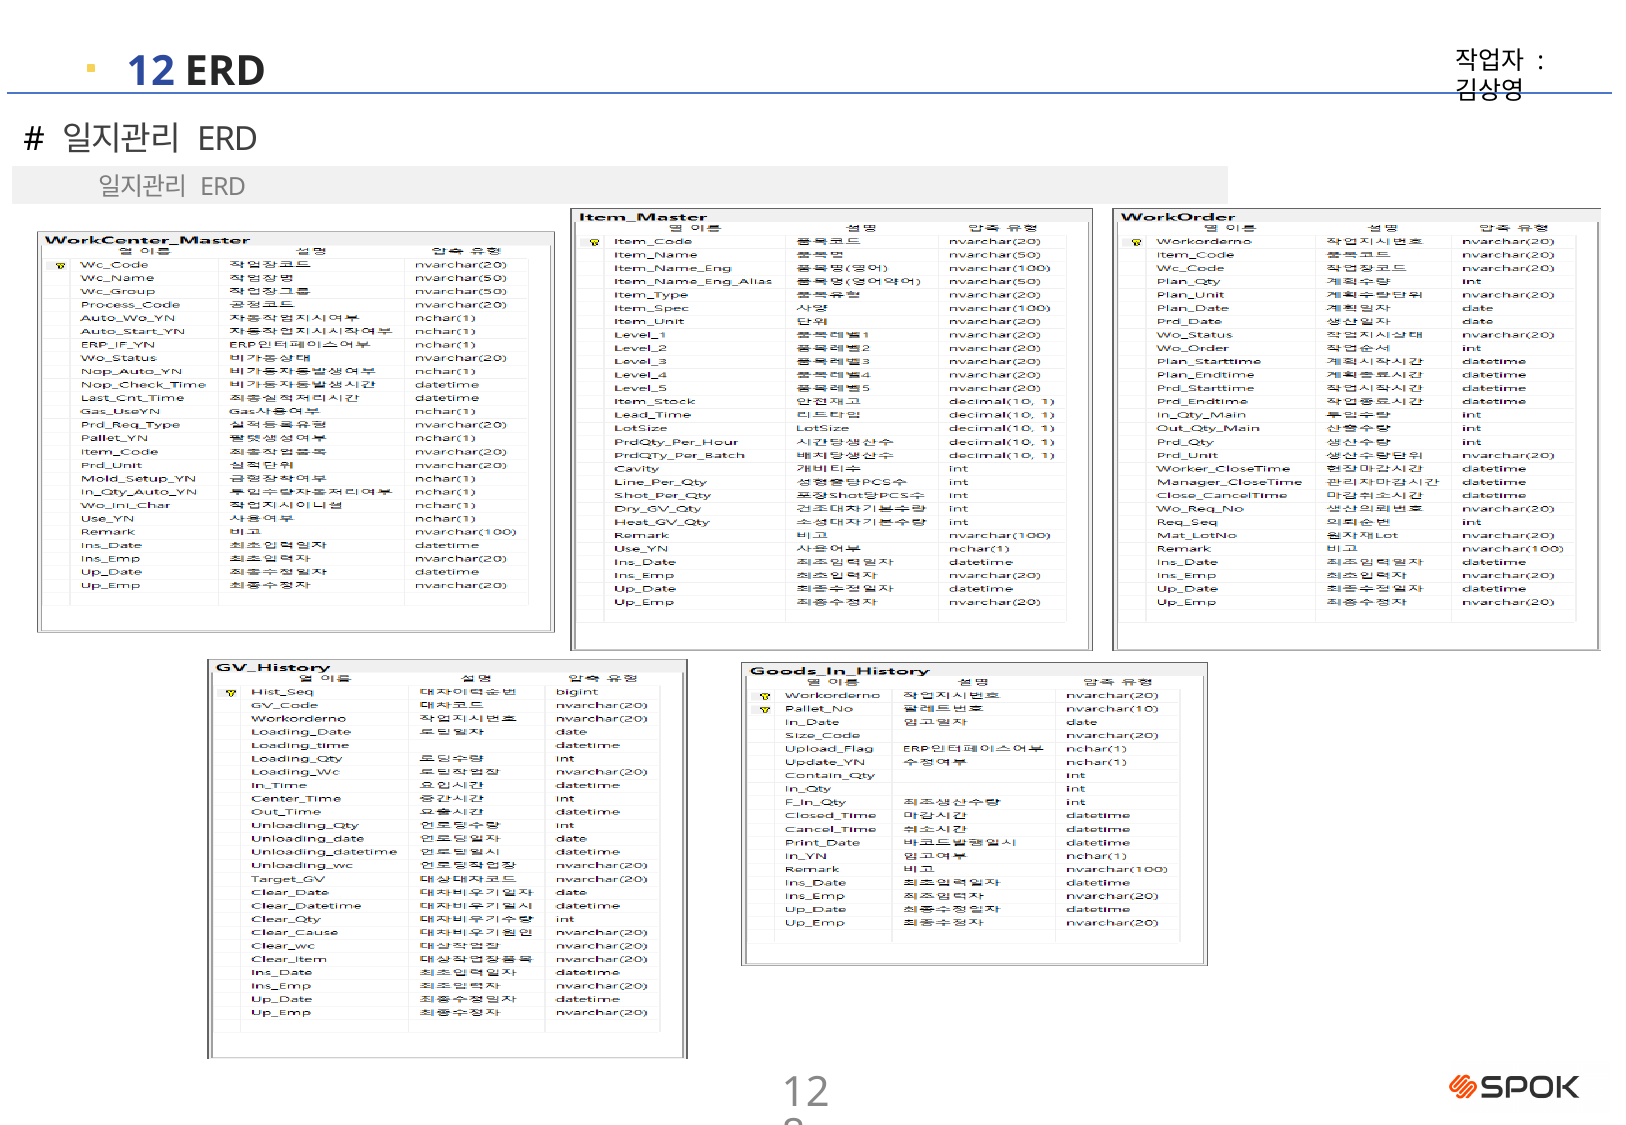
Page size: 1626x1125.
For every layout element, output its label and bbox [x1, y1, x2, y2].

picture [37, 208, 1610, 1059]
picture [1449, 1060, 1610, 1114]
text_box [10, 166, 1229, 208]
slide_number [781, 1064, 844, 1116]
text_box [6, 37, 1625, 113]
text_box [21, 115, 399, 157]
